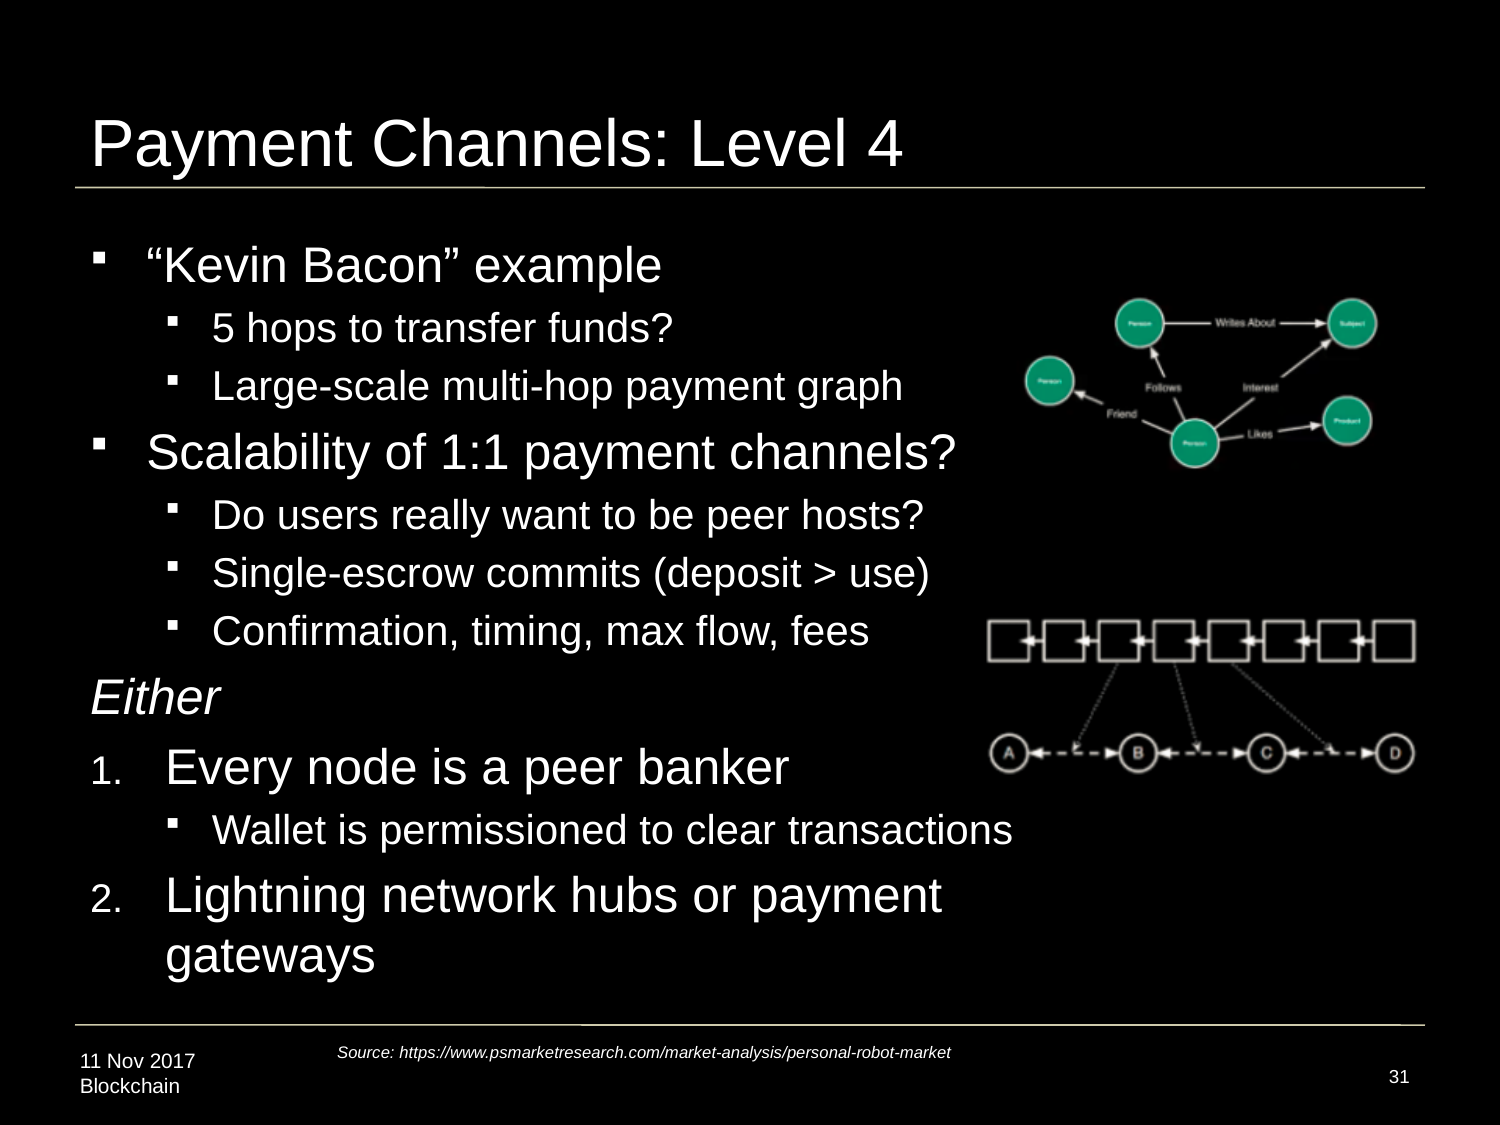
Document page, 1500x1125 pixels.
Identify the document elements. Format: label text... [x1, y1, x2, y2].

picture [1014, 287, 1385, 479]
picture [978, 607, 1426, 776]
list “Kevin Bacon” example 5 hops to transfer funds? Large-scale multi-hop payment graph Scalability of 1:1 payment channels? Do users really want to be peer hosts? Single-escrow commits (deposit > use) Confirmation, timing, max flow, fees Either Every node is a peer banker Wallet is permissioned to clear transactions Lightning network hubs or payment gateways [75, 224, 1125, 938]
slide_number 30 [862, 1037, 1425, 1103]
title Payment Channels: Level 4 [75, 45, 1425, 188]
text_box Source: https://www.psmarketresearch.com/market-analysis/personal-robot-market [322, 1038, 1335, 1088]
